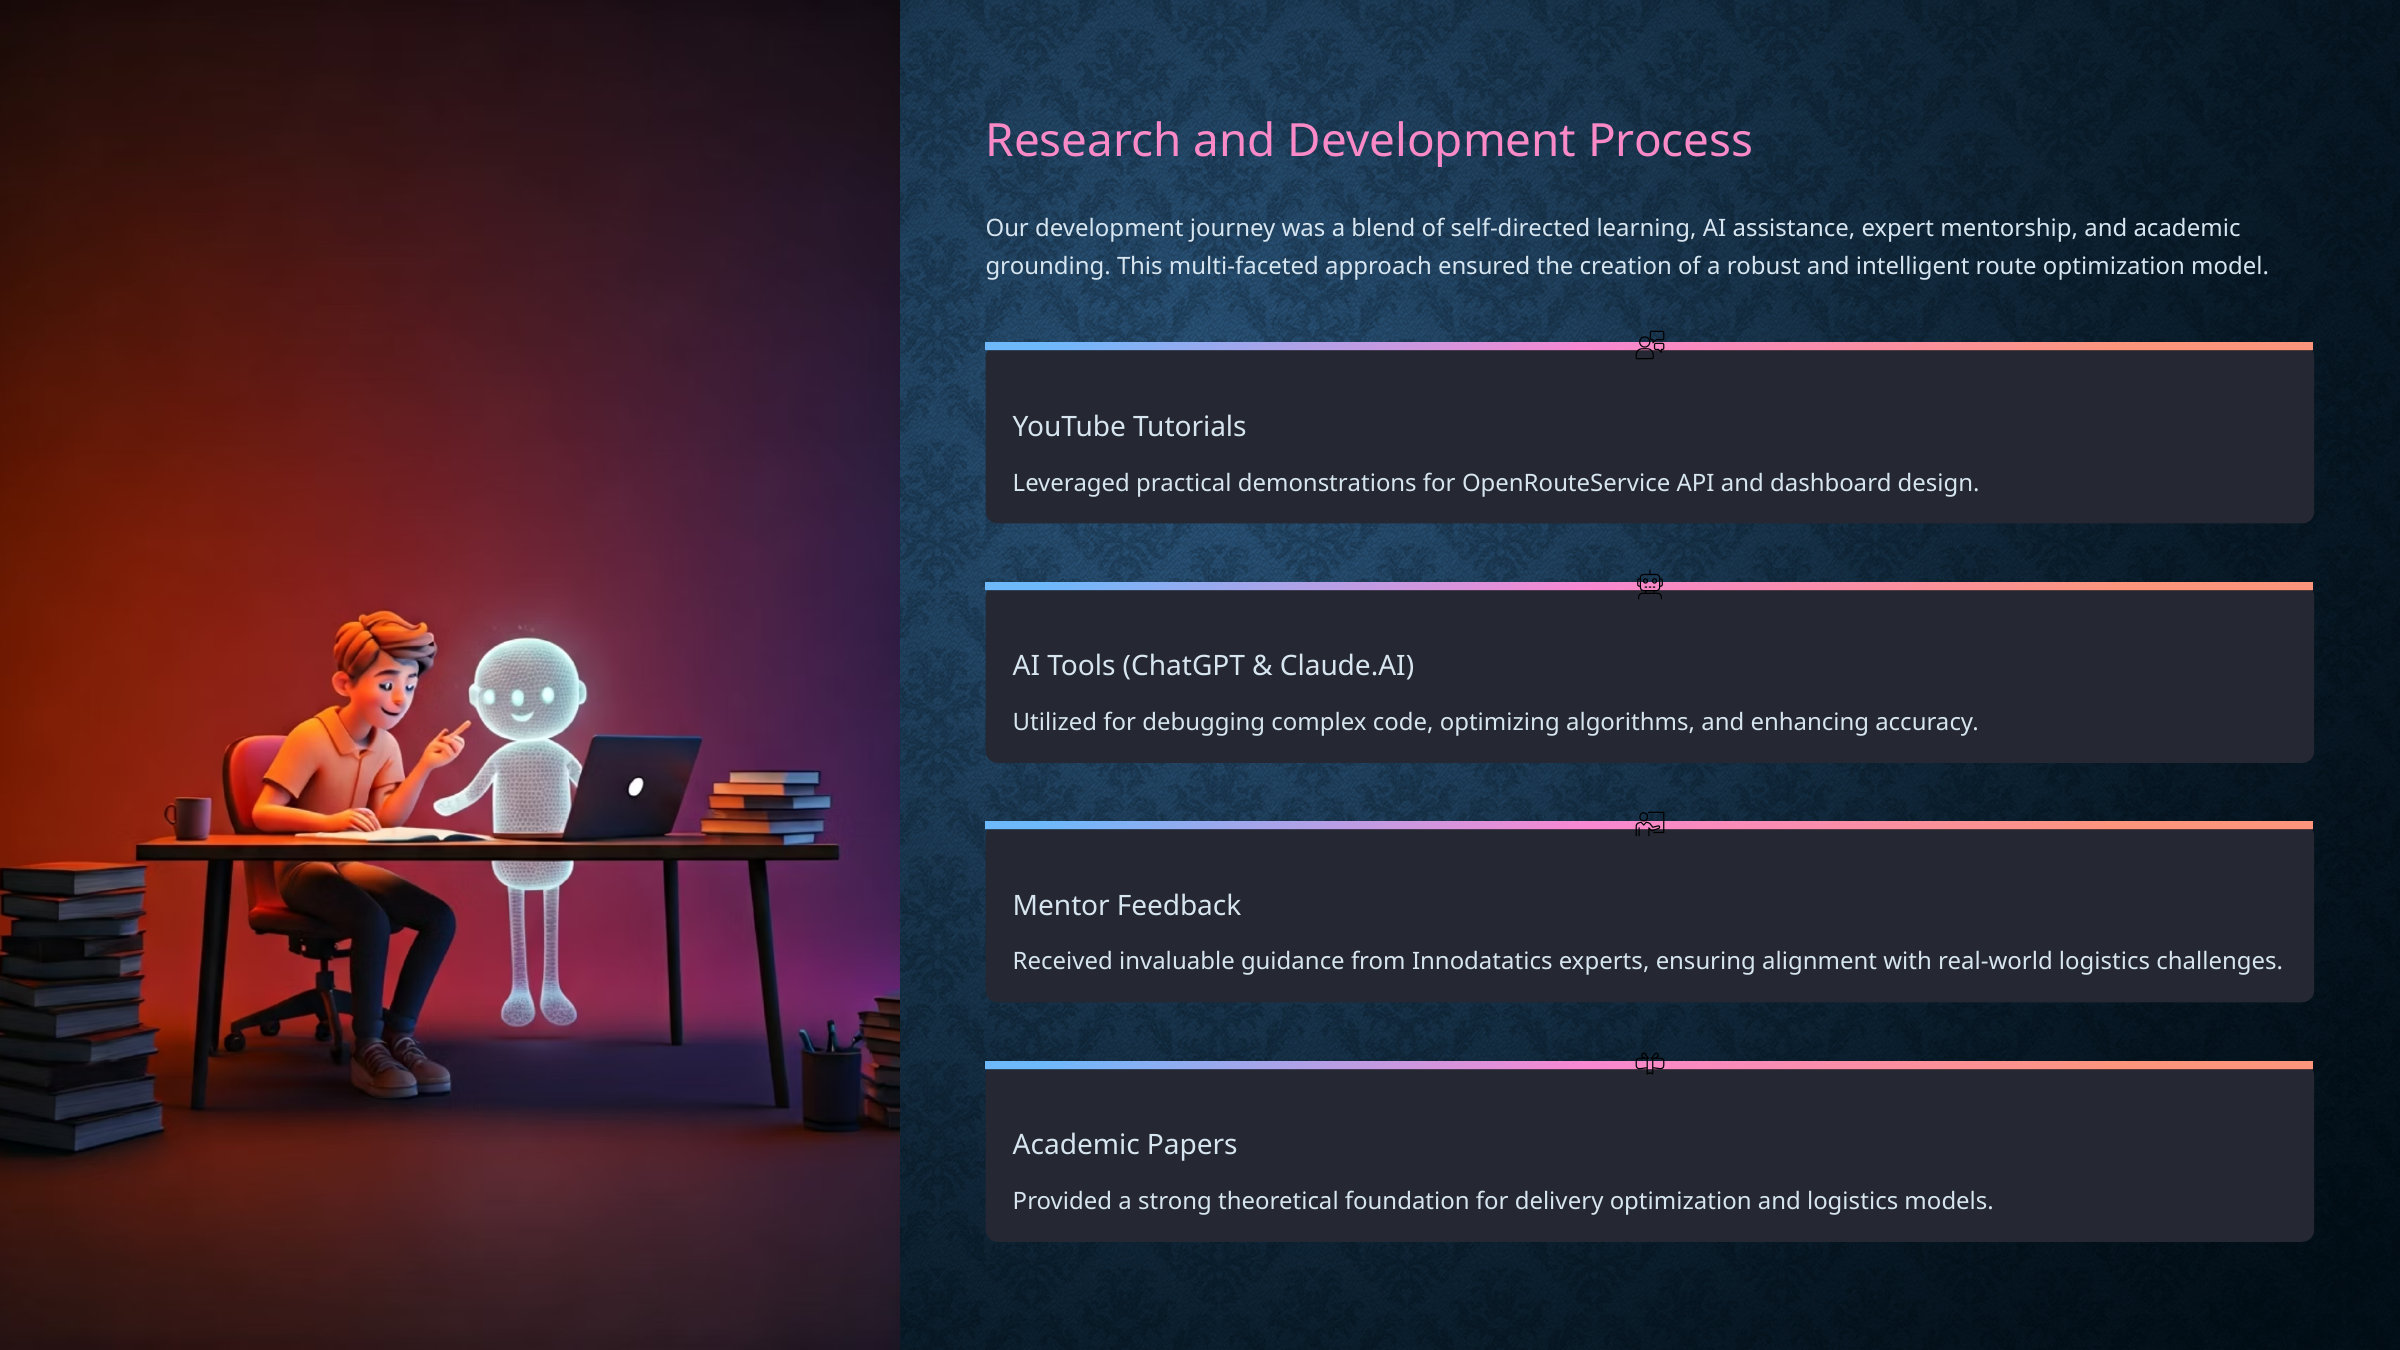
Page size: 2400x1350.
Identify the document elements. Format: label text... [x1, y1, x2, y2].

text_box Academic Papers [1012, 1124, 1301, 1161]
picture [985, 547, 2315, 622]
text_box [985, 845, 2315, 1003]
picture [985, 308, 2315, 383]
text_box Mentor Feedback [1012, 885, 1301, 922]
text_box Received invaluable guidance from Innodatatics experts, ensuring alignment with real-world logistics challenges. [1012, 936, 2288, 976]
text_box Our development journey was a blend of self-directed learning, AI assistance, expert mentorship, and academic grounding. This multi-faceted approach ensured the creation of a robust and intelligent route optimization model. [985, 202, 2315, 281]
text_box [985, 605, 2315, 763]
text_box Utilized for debugging complex code, optimizing algorithms, and enhancing accuracy. [1012, 696, 2288, 736]
picture [985, 786, 2315, 862]
text_box Provided a strong theoretical foundation for delivery optimization and logistics models. [1012, 1175, 2288, 1215]
text_box [985, 364, 2315, 524]
picture [985, 1026, 2315, 1101]
text_box YouTube Tutorials [1012, 406, 1301, 443]
text_box AI Tools (ChatGPT & Claude.AI) [1012, 645, 1429, 682]
text_box Leveraged practical demonstrations for OpenRouteService API and dashboard design. [1012, 457, 2288, 497]
text_box [985, 1082, 2315, 1242]
text_box Research and Development Process [985, 108, 1750, 166]
picture [0, 0, 901, 1350]
